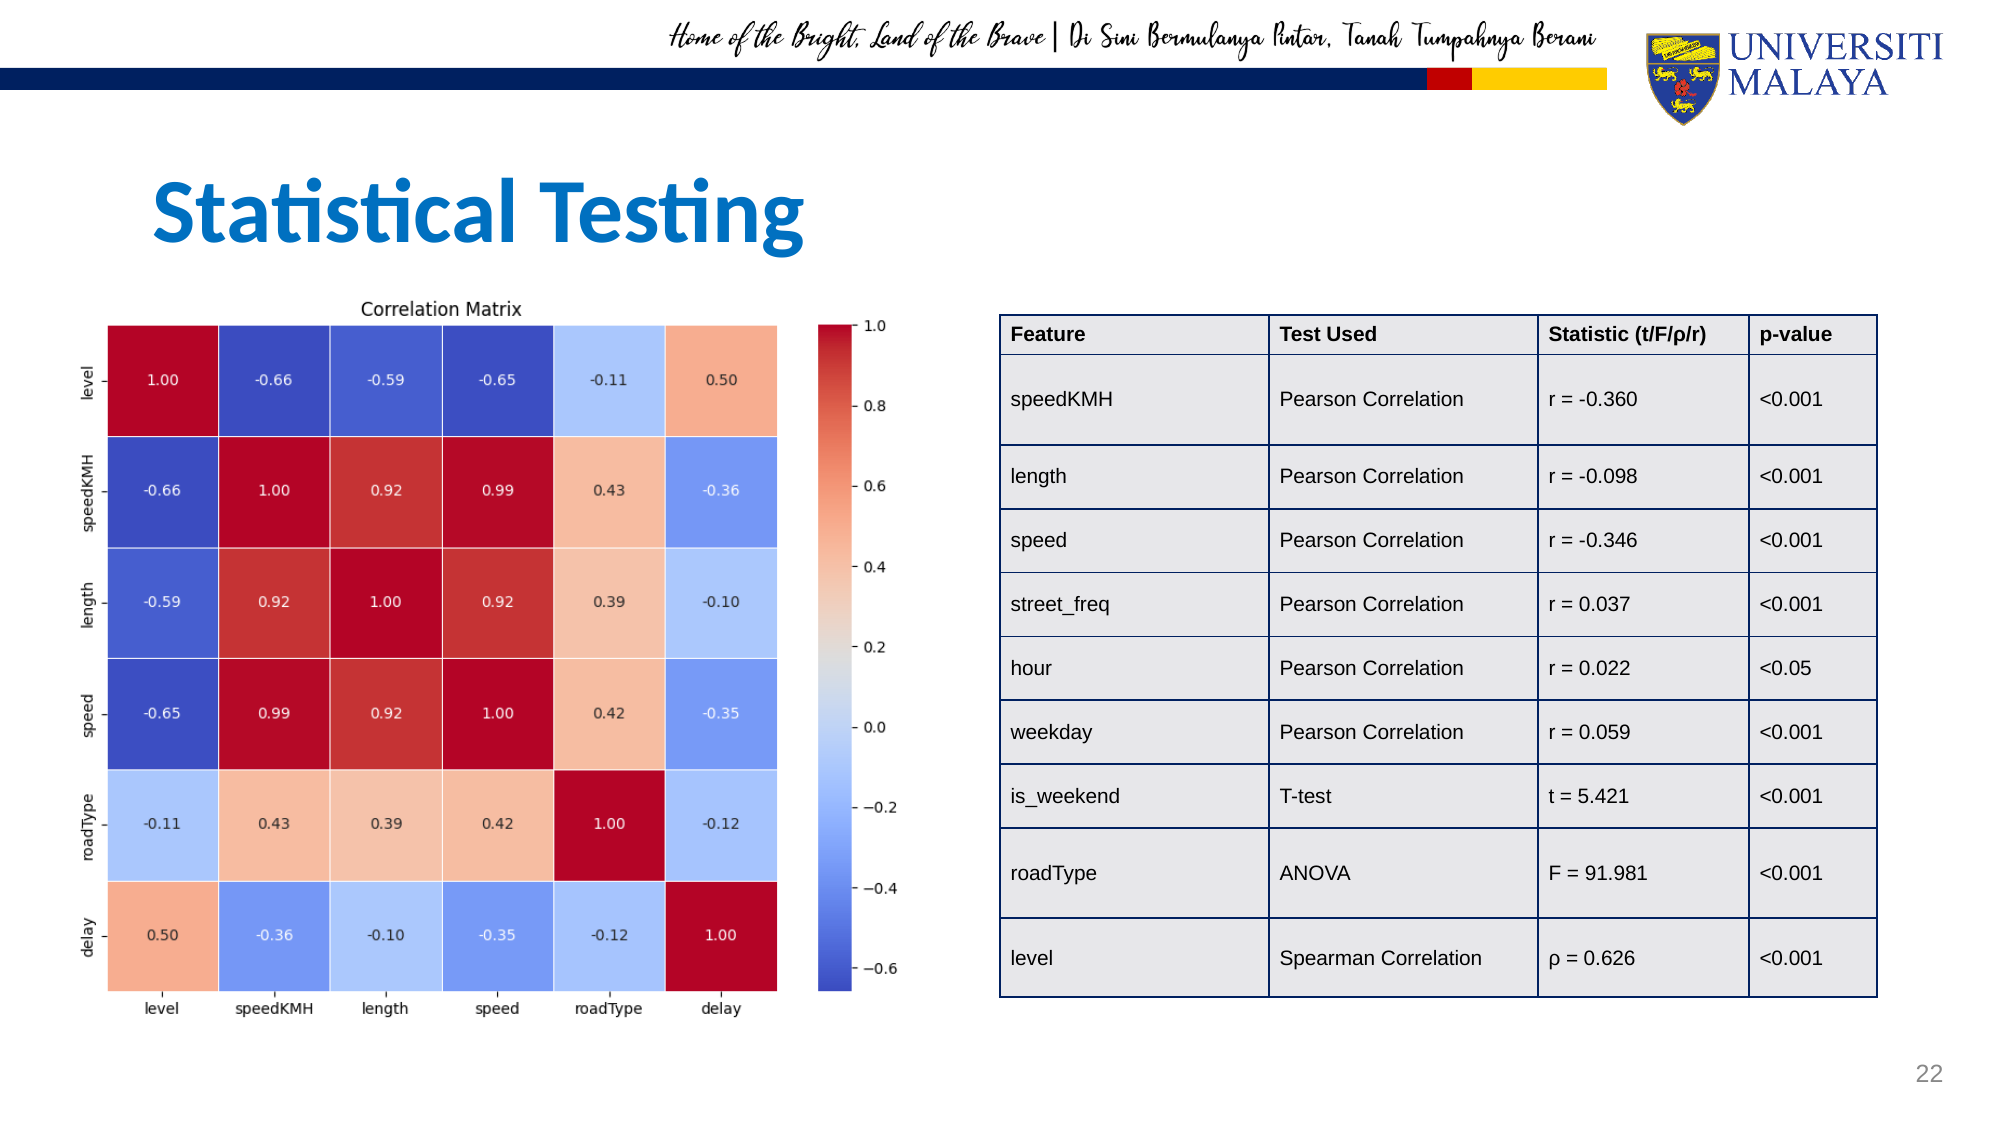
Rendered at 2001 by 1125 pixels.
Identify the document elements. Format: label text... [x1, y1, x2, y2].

table_cell hour [1001, 637, 1268, 699]
table_cell speed [1001, 510, 1268, 572]
table_cell Pearson Correlation [1270, 510, 1537, 572]
table_cell Pearson Correlation [1270, 701, 1537, 763]
picture [70, 290, 910, 1028]
table_header p-value [1750, 316, 1876, 354]
table_cell <0.001 [1750, 510, 1876, 572]
table_cell r = -0.346 [1539, 510, 1748, 572]
table_header Statistic (t/F/ρ/r) [1539, 316, 1748, 354]
table_cell ANOVA [1270, 829, 1537, 917]
table_cell weekday [1001, 701, 1268, 763]
slide_number 22 [1491, 1042, 1959, 1103]
table_cell speedKMH [1001, 355, 1268, 444]
table_cell <0.001 [1750, 919, 1876, 996]
table_cell r = -0.360 [1539, 355, 1748, 444]
table_cell r = 0.022 [1539, 637, 1748, 699]
table_cell <0.001 [1750, 355, 1876, 444]
table_cell <0.001 [1750, 573, 1876, 636]
table_cell ρ = 0.626 [1539, 919, 1748, 996]
table_header Test Used [1270, 316, 1537, 354]
table_cell T-test [1270, 765, 1537, 827]
table_cell r = 0.059 [1539, 701, 1748, 763]
table_cell <0.001 [1750, 829, 1876, 917]
picture [661, 0, 2000, 212]
title Statistical Testing [137, 97, 1863, 315]
table_cell Pearson Correlation [1270, 637, 1537, 699]
table_cell street_freq [1001, 573, 1268, 636]
table_cell r = -0.098 [1539, 446, 1748, 508]
table_cell r = 0.037 [1539, 573, 1748, 636]
table_cell level [1001, 919, 1268, 996]
table_cell <0.05 [1750, 637, 1876, 699]
table_cell roadType [1001, 829, 1268, 917]
table_cell Pearson Correlation [1270, 355, 1537, 444]
table_cell Pearson Correlation [1270, 573, 1537, 636]
table_cell is_weekend [1001, 765, 1268, 827]
table_cell t = 5.421 [1539, 765, 1748, 827]
table_cell <0.001 [1750, 446, 1876, 508]
table_header Feature [1001, 316, 1268, 354]
table_cell Spearman Correlation [1270, 919, 1537, 996]
table_cell Pearson Correlation [1270, 446, 1537, 508]
table_cell <0.001 [1750, 701, 1876, 763]
table_cell <0.001 [1750, 765, 1876, 827]
table_cell F = 91.981 [1539, 829, 1748, 917]
table_cell length [1001, 446, 1268, 508]
